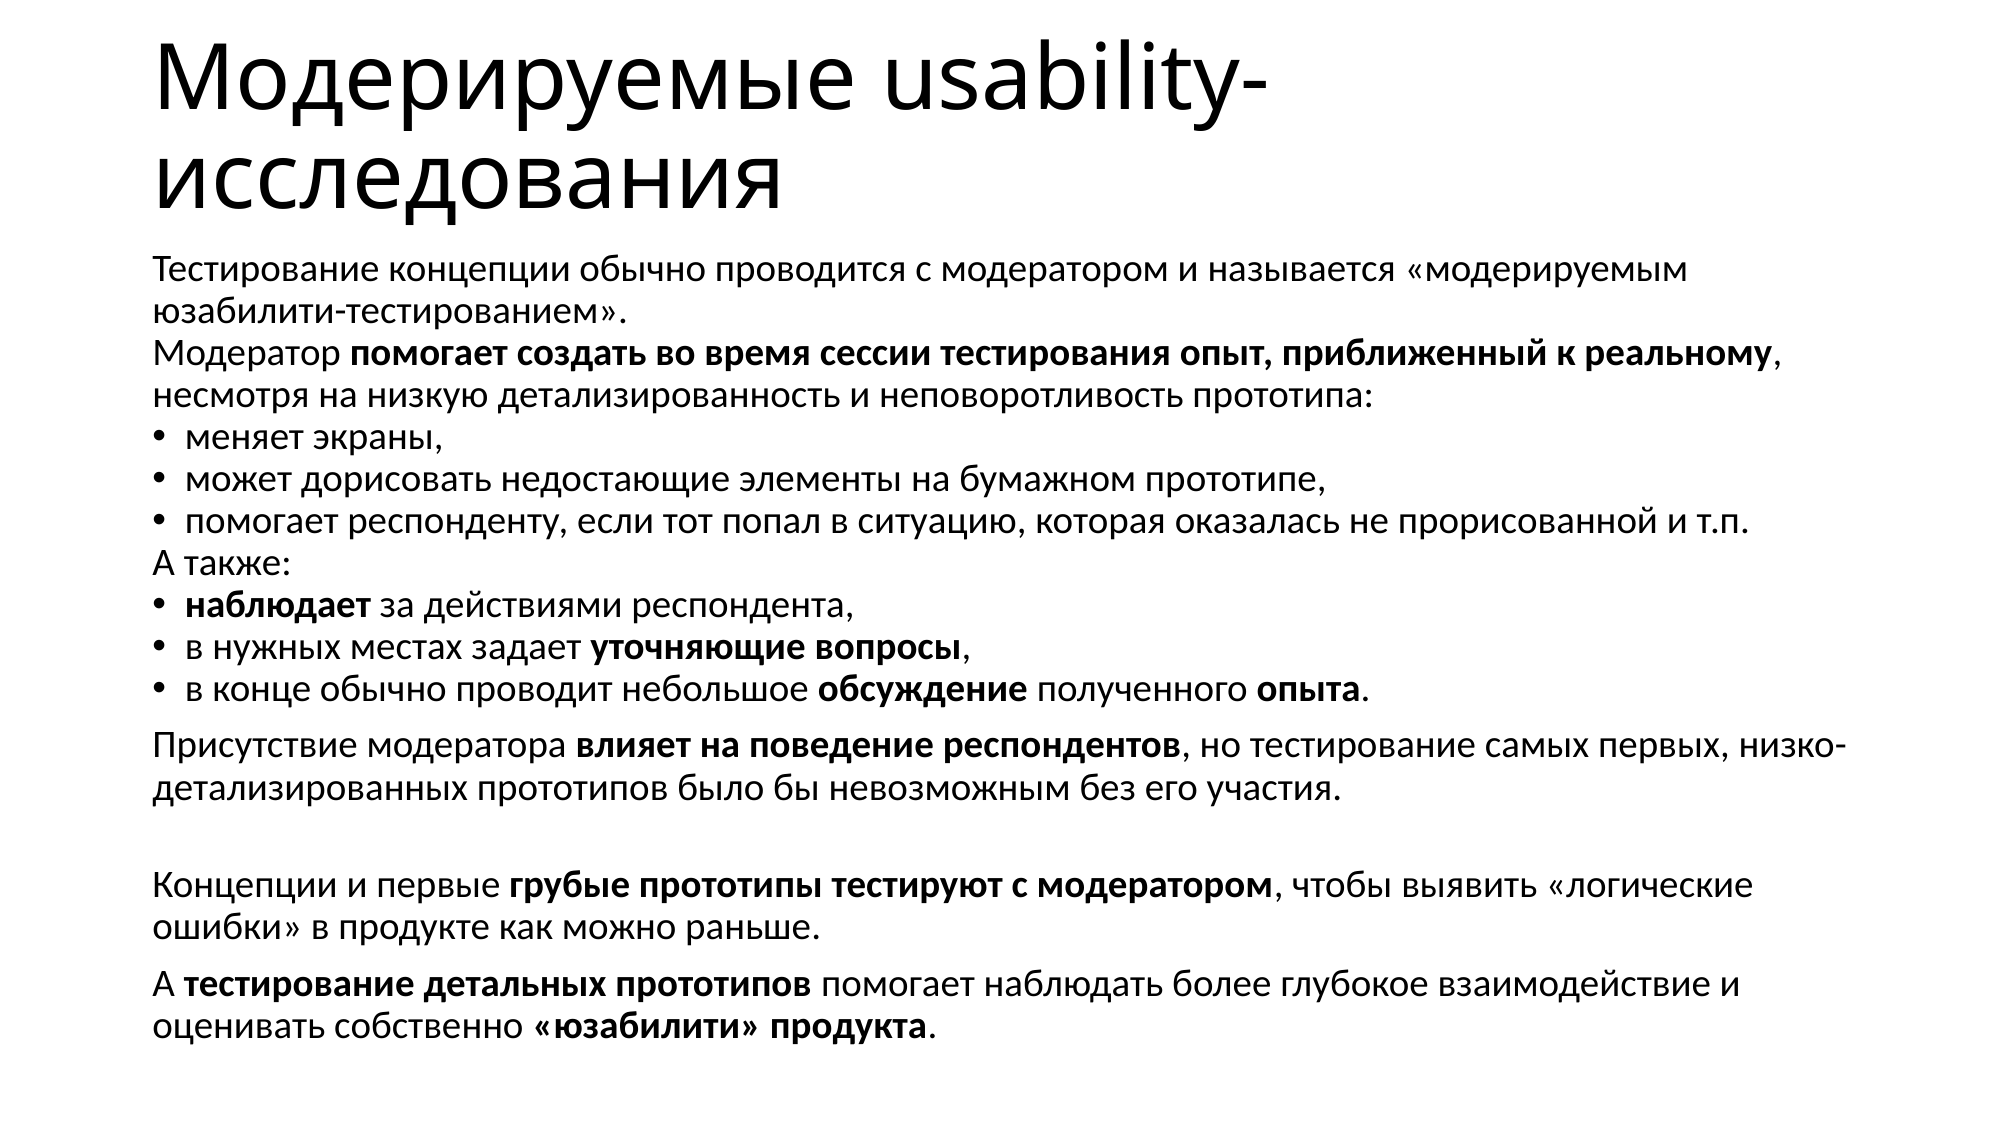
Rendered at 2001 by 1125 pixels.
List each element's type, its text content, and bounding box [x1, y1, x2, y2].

title Модерируемые usability-исследования [137, 59, 1863, 200]
list Тестирование концепции обычно проводится с модератором и называется «модерируемым юзабилити-тестированием». Модератор помогает создать во время сессии тестирования опыт, приближенный к реальному, несмотря на низкую детализированность и неповоротливость прототипа: меняет экраны, может дорисовать недостающие элементы на бумажном прототипе, помогает респонденту, если тот попал в ситуацию, которая оказалась не прорисованной и т.п. А также: наблюдает за действиями респондента, в нужных местах задает уточняющие вопросы, в конце обычно проводит небольшое обсуждение полученного опыта. Присутствие модератора влияет на поведение респондентов, но тестирование самых первых, низко-детализированных прототипов было бы невозможным без его участия. Концепции и первые грубые прототипы тестируют с модератором, чтобы выявить «логические ошибки» в продукте как можно раньше. А тестирование детальных прототипов помогает наблюдать более глубокое взаимодействие и оценивать собственно «юзабилити» продукта. [137, 240, 1863, 1066]
